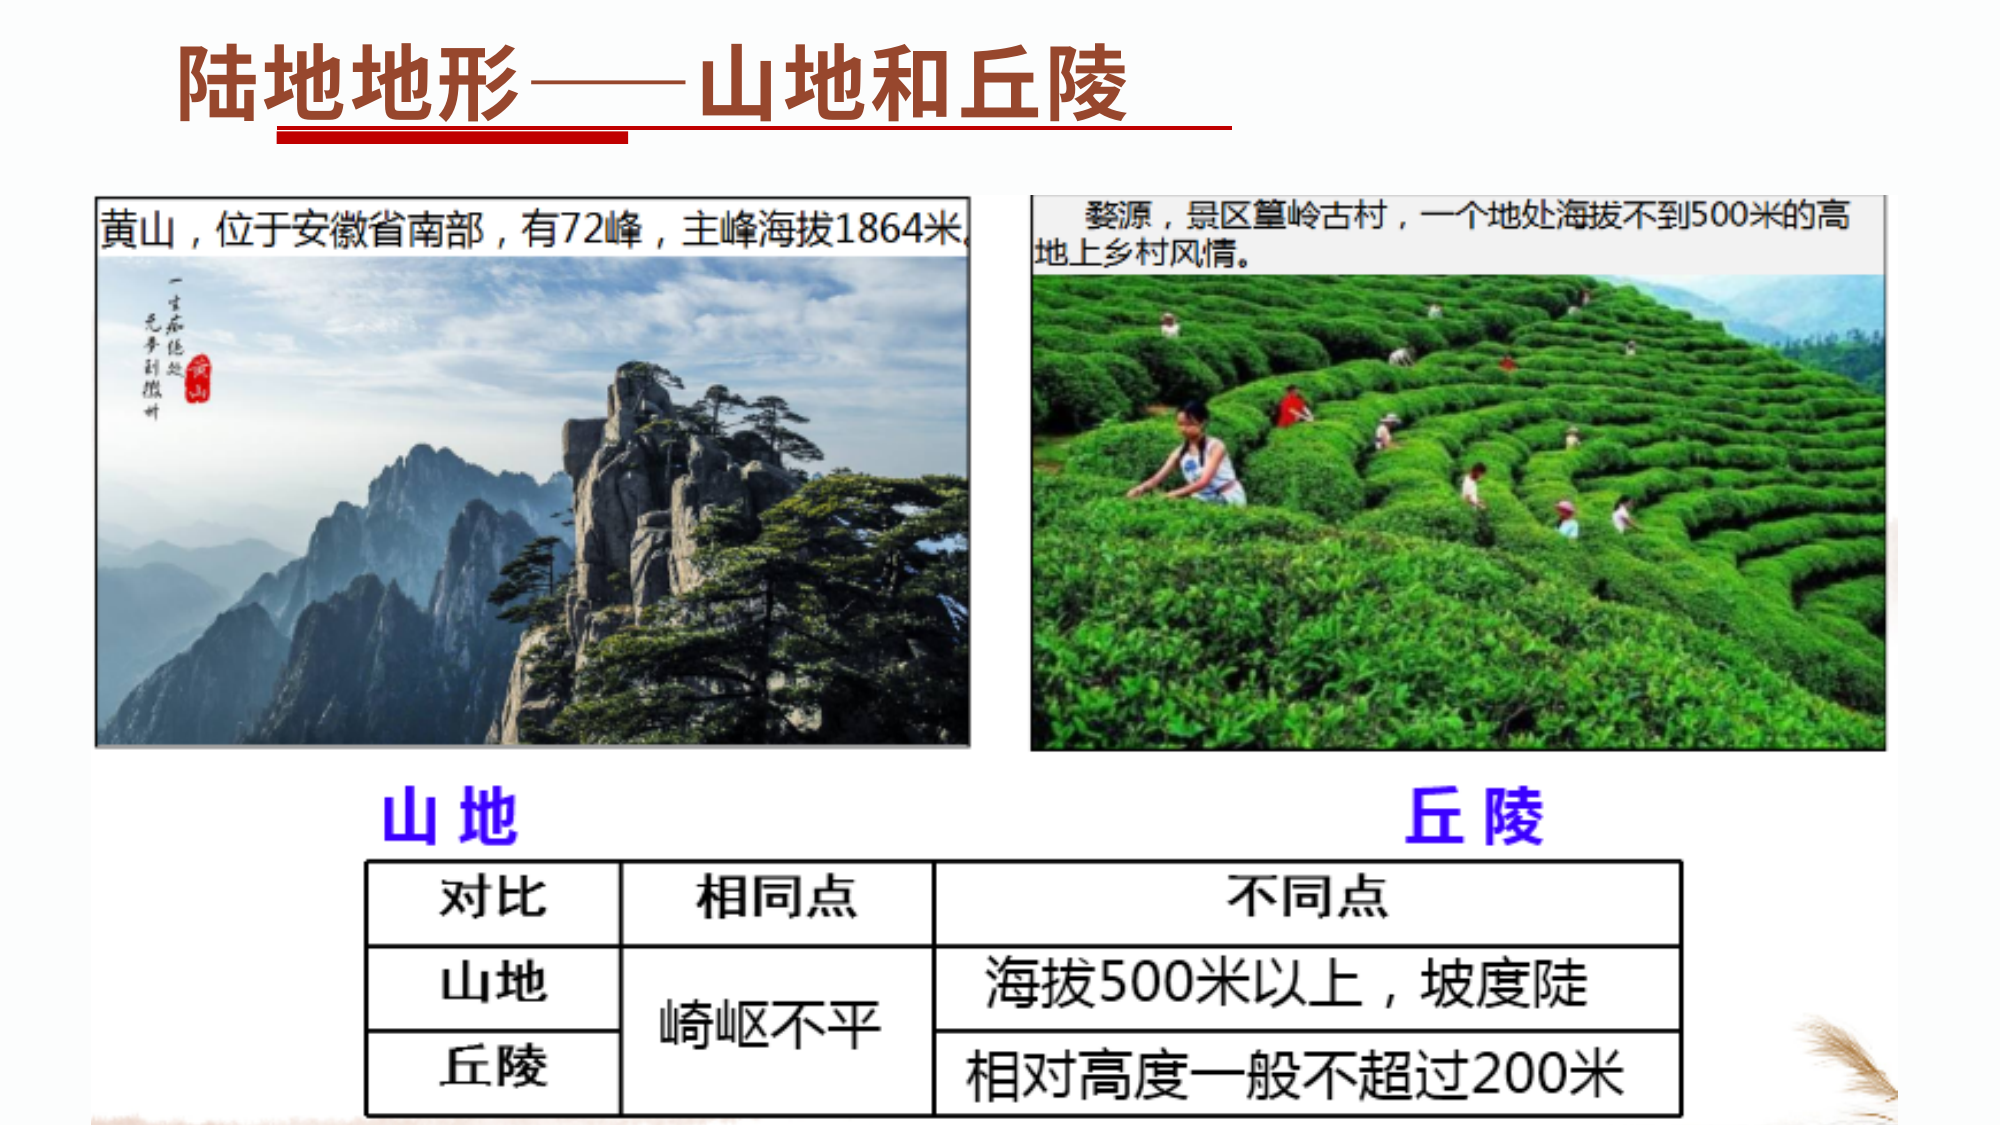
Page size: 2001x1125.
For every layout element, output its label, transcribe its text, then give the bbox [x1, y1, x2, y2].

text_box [276, 127, 1233, 138]
text_box 陆地地形——山地和丘陵 [160, 24, 1145, 139]
picture [91, 195, 1899, 1125]
